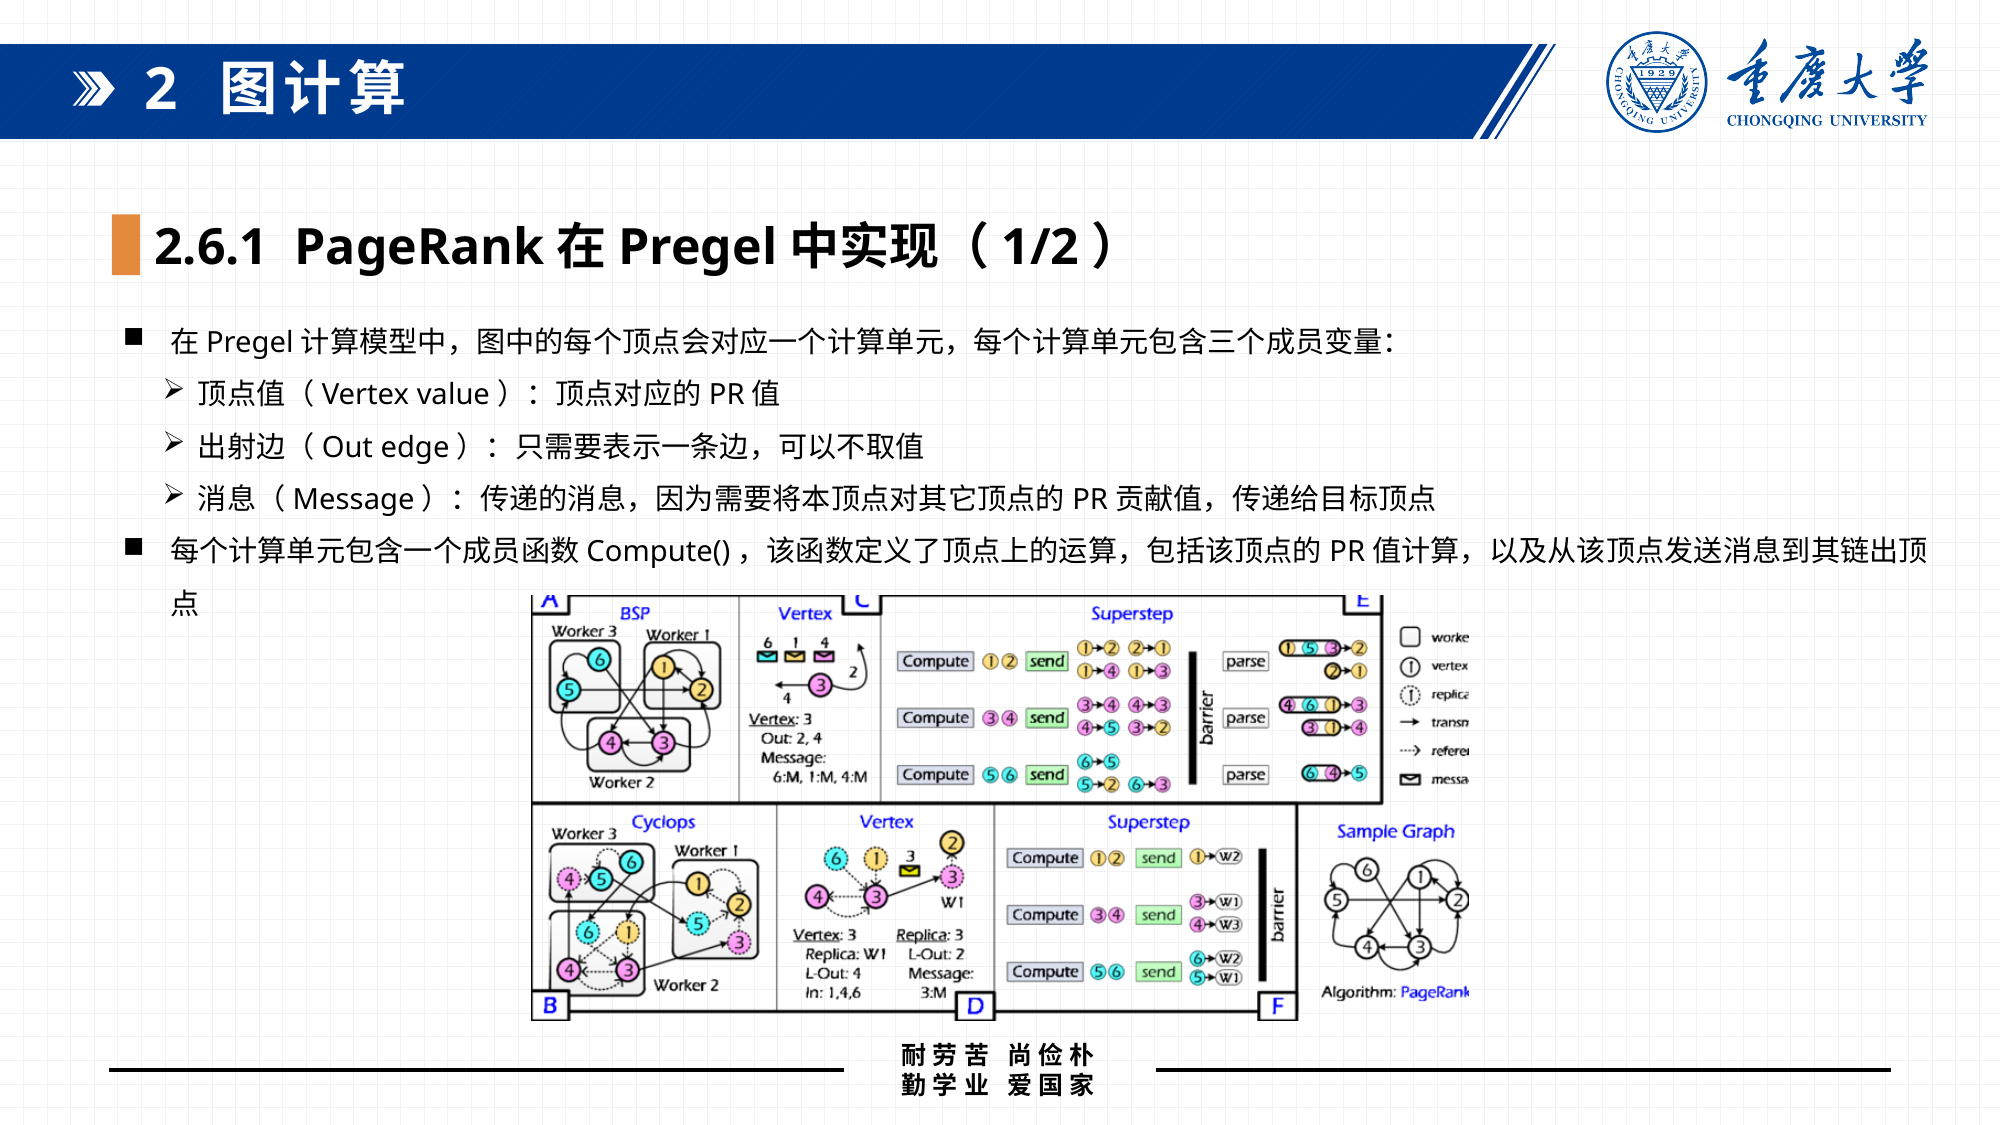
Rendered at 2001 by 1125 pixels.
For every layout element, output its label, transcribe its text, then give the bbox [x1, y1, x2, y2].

picture [531, 595, 1469, 1021]
text_box 在Pregel计算模型中，图中的每个顶点会对应一个计算单元，每个计算单元包含三个成员变量： 顶点值（Vertex value）：顶点对应的PR值 出射边（Out edge）：只需要表示一条边，可以不取值 消息（Message）：传递的消息，因为需要将本顶点对其它顶点的PR贡献值，传递给目标顶点 每个计算单元包含一个成员函数Compute()，该函数定义了顶点上的运算，包括该顶点的PR值计算，以及从该顶点发送消息到其链出顶点 [108, 298, 1964, 628]
picture [1606, 31, 1928, 133]
list 2 图计算 [108, 51, 1356, 136]
list 2.6.1 PageRank在Pregel中实现（1/2） [139, 213, 1891, 275]
